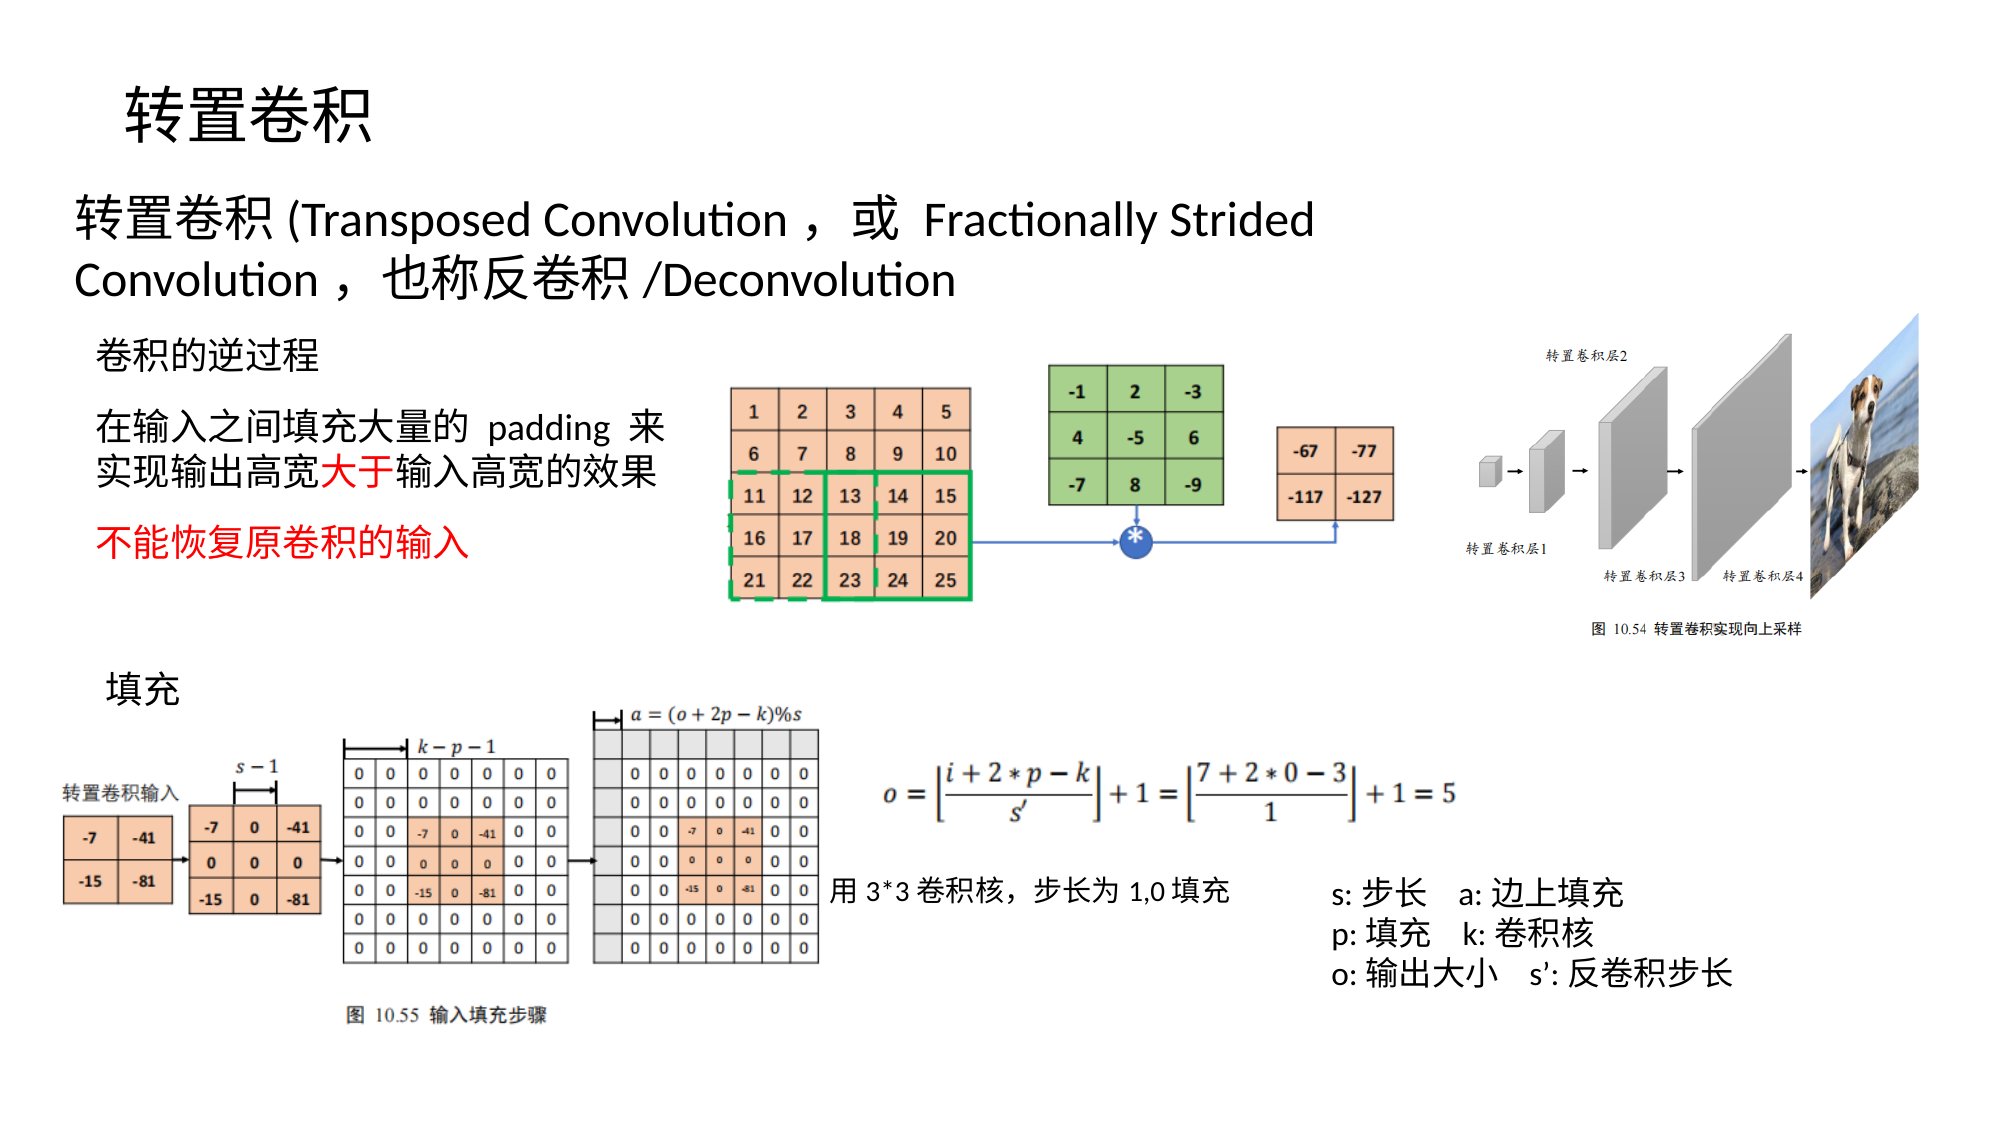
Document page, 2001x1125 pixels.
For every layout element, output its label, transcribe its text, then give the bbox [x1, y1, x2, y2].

text_box 用3*3卷积核，步长为1,0填充 [841, 864, 1246, 915]
text_box 转置卷积 [108, 59, 1678, 169]
text_box 卷积的逆过程 [80, 324, 354, 385]
picture [20, 699, 841, 1031]
text_box s:步长 a:边上填充 p:填充 k:卷积核 o:输出大小 s’:反卷积步长 [1316, 864, 1847, 1000]
picture [709, 341, 1403, 615]
picture [872, 747, 1470, 834]
text_box 在输入之间填充大量的 padding 来 实现输出高宽大于输入高宽的效果 [80, 395, 709, 500]
text_box 不能恢复原卷积的输入 [80, 511, 679, 572]
text_box 填充 [91, 658, 286, 699]
text_box 转置卷积(Transposed Convolution，或 Fractionally Strided Convolution，也称反卷积/Deconvolution [59, 178, 1579, 314]
picture [1443, 313, 1980, 643]
